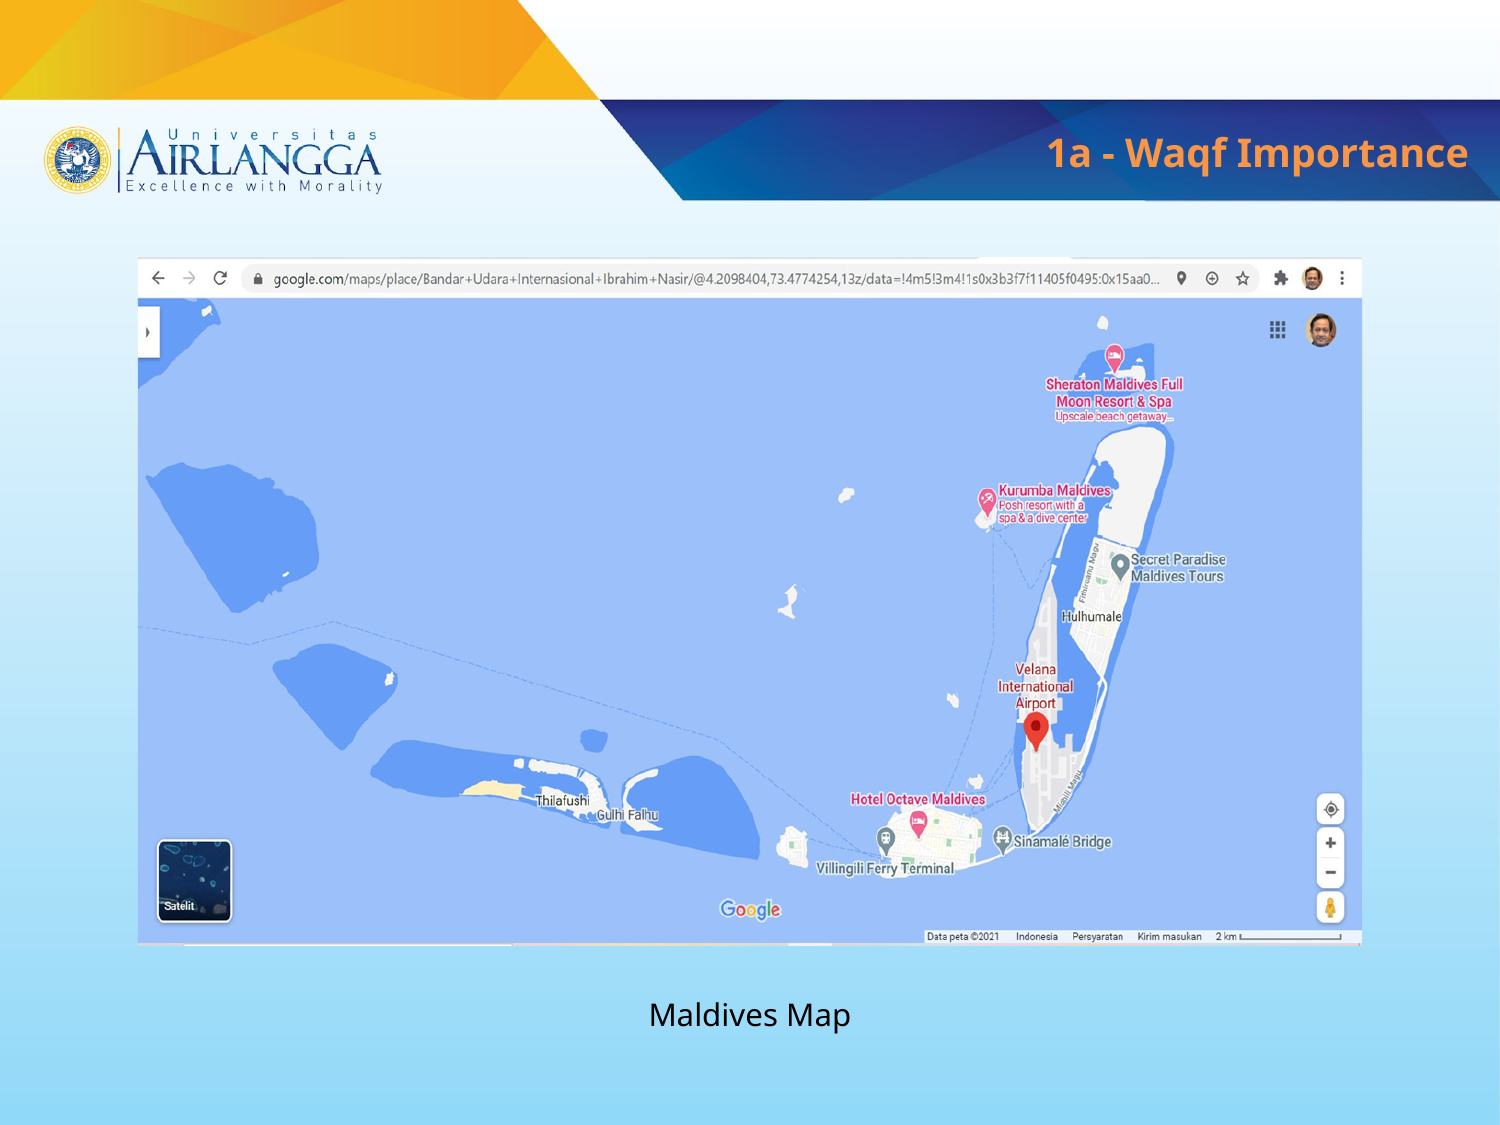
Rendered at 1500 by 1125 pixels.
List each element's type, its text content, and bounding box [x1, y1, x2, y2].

text_box 1a - Waqf Importance [459, 112, 1485, 191]
picture [0, 0, 1500, 1125]
text_box Maldives Map [60, 974, 1440, 1048]
